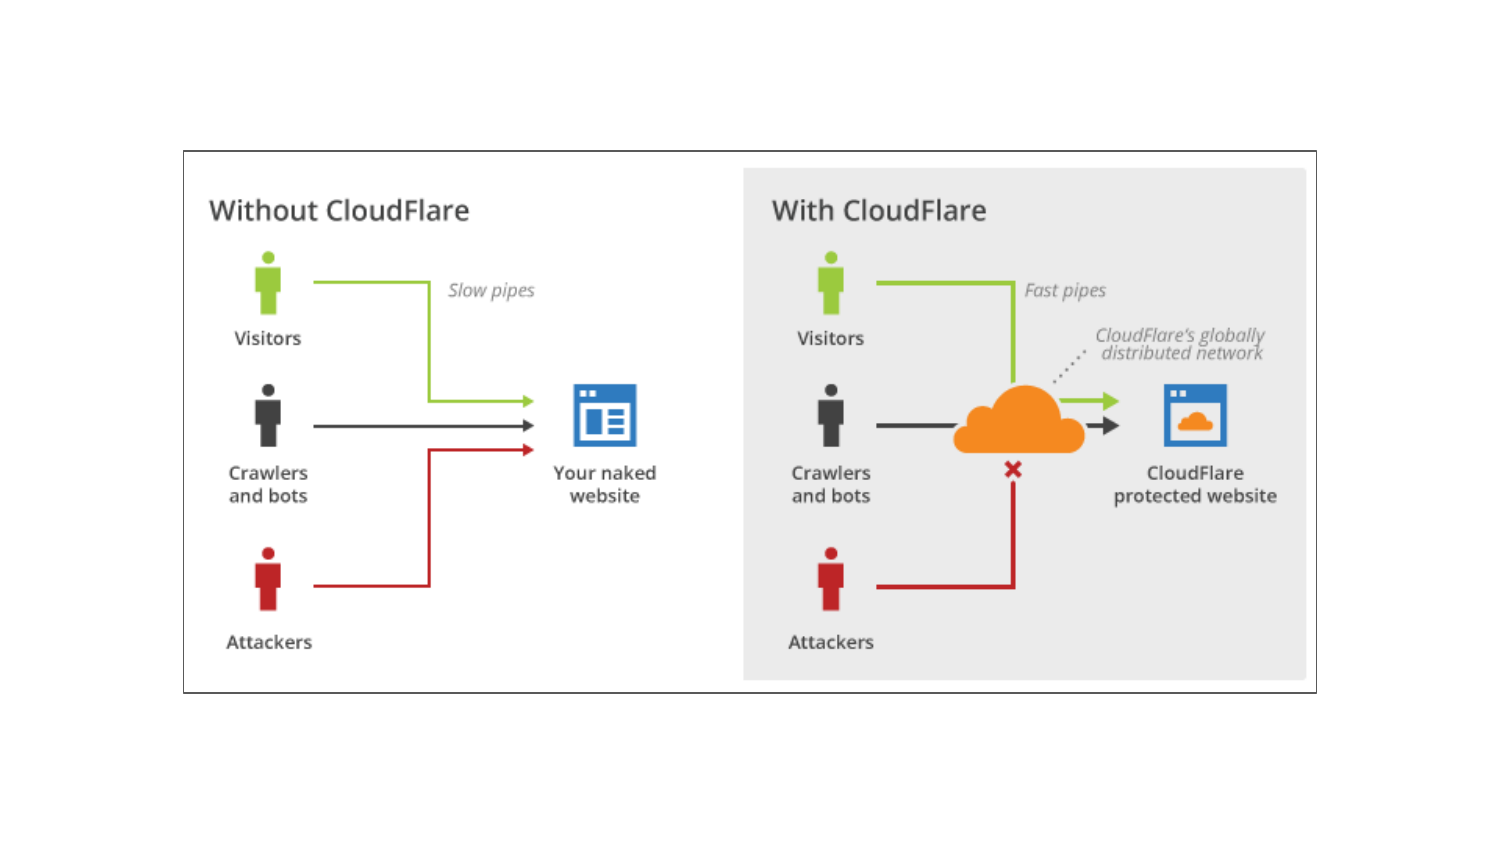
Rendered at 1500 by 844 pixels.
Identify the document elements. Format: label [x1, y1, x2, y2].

picture [184, 151, 1316, 693]
